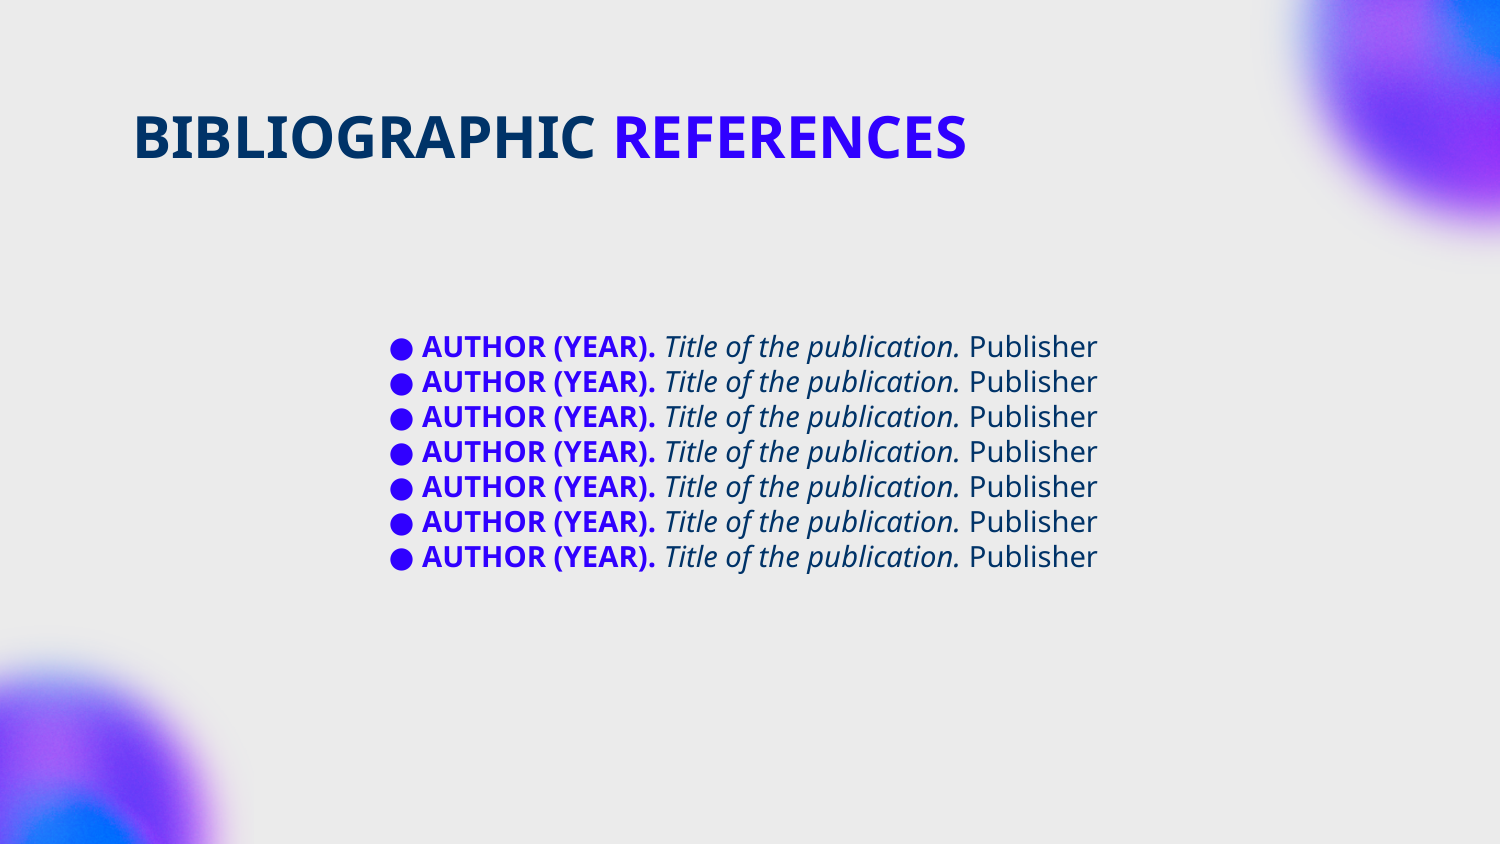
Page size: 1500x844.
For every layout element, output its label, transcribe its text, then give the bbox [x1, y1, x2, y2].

subtitle AUTHOR (YEAR). Title of the publication. Publisher AUTHOR (YEAR). Title of the publication. Publisher AUTHOR (YEAR). Title of the publication. Publisher AUTHOR (YEAR). Title of the publication. Publisher AUTHOR (YEAR). Title of the publication. Publisher AUTHOR (YEAR). Title of the publication. Publisher AUTHOR (YEAR). Title of the publication. Publisher [332, 313, 1168, 582]
title BIBLIOGRAPHIC REFERENCES [116, 88, 1383, 183]
picture [1236, 0, 1500, 274]
picture [0, 612, 255, 844]
